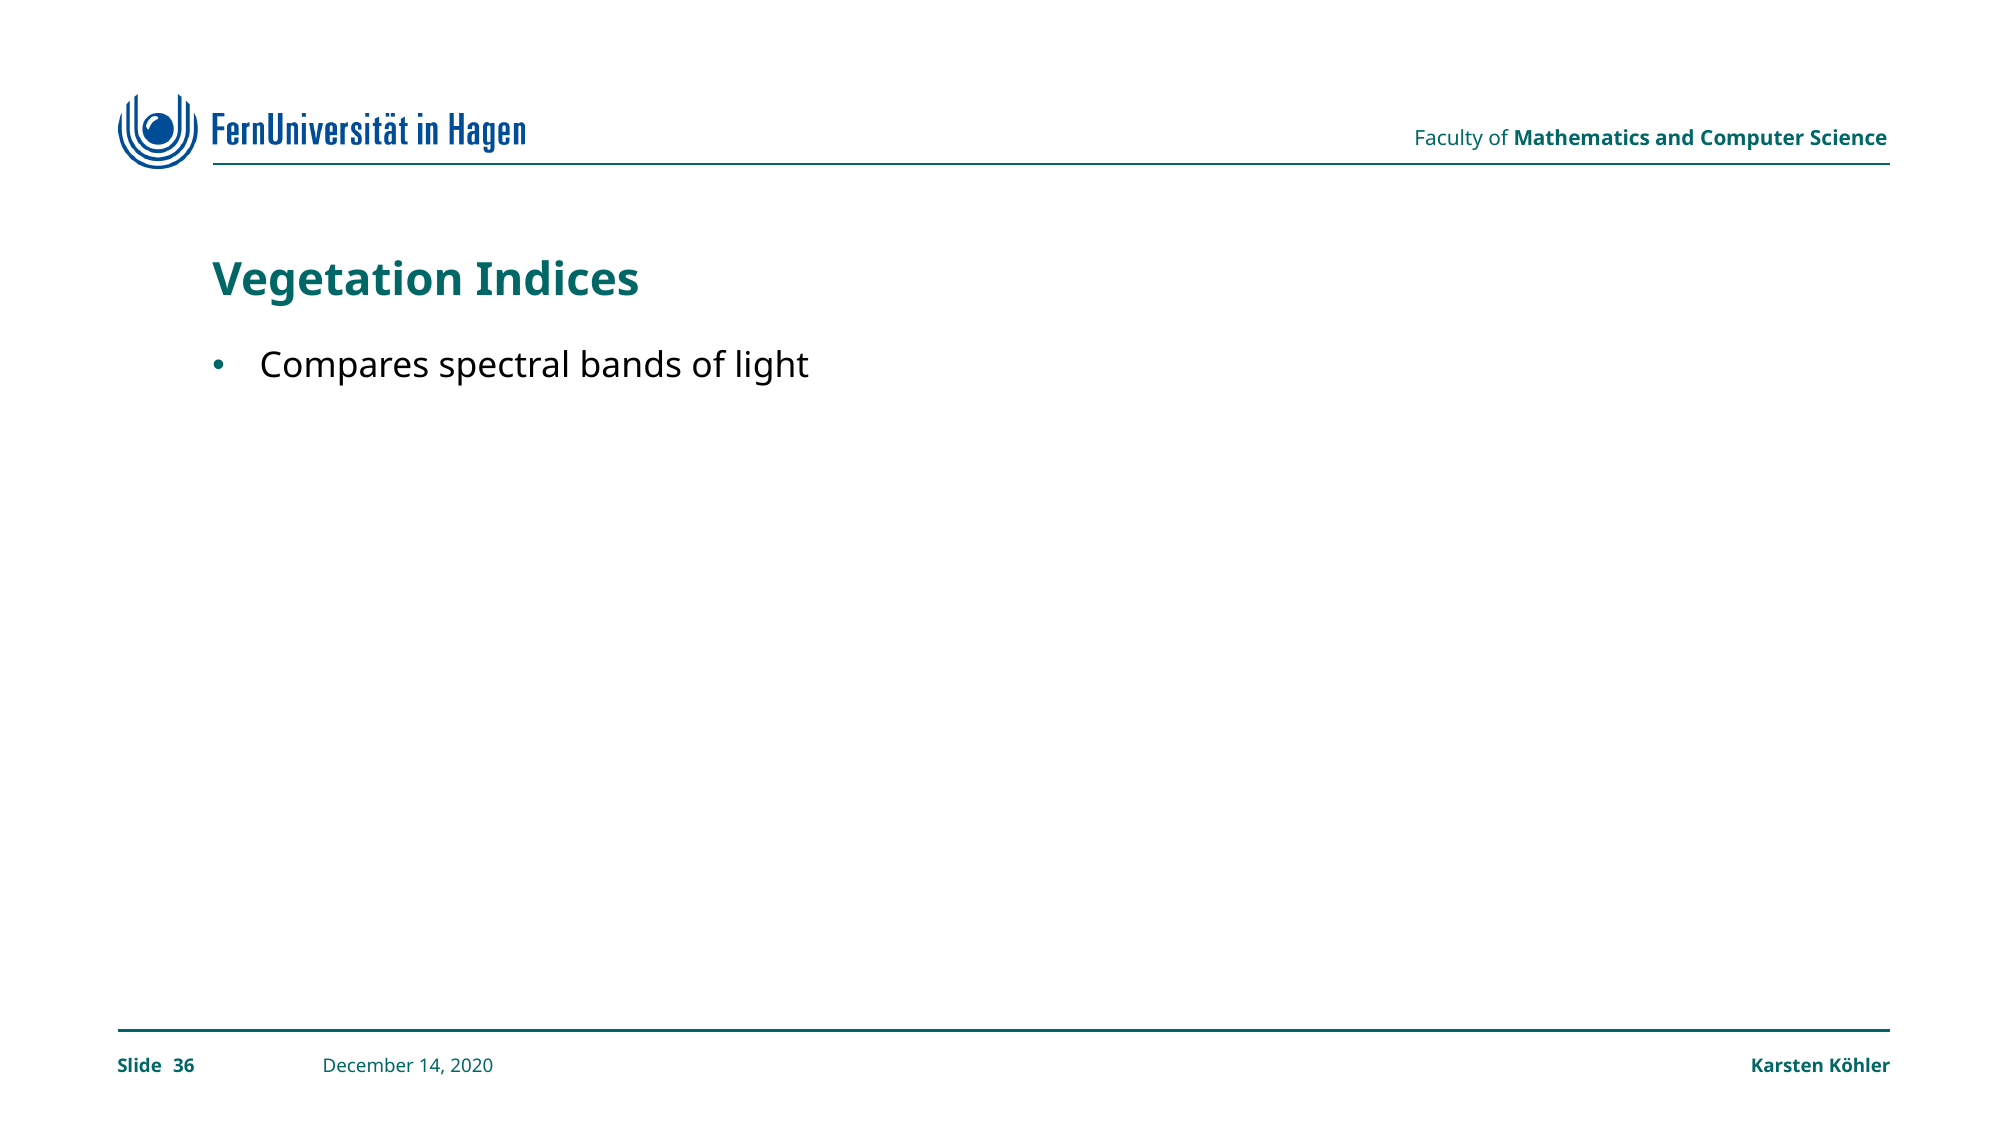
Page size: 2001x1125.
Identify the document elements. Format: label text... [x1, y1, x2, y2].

picture [118, 94, 525, 169]
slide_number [322, 1054, 528, 1094]
list Compares spectral bands of light [212, 342, 1890, 988]
footer Karsten Köhler [595, 1054, 1891, 1094]
title Vegetation Indices [212, 249, 1890, 315]
slide_number 36 [173, 1054, 280, 1094]
